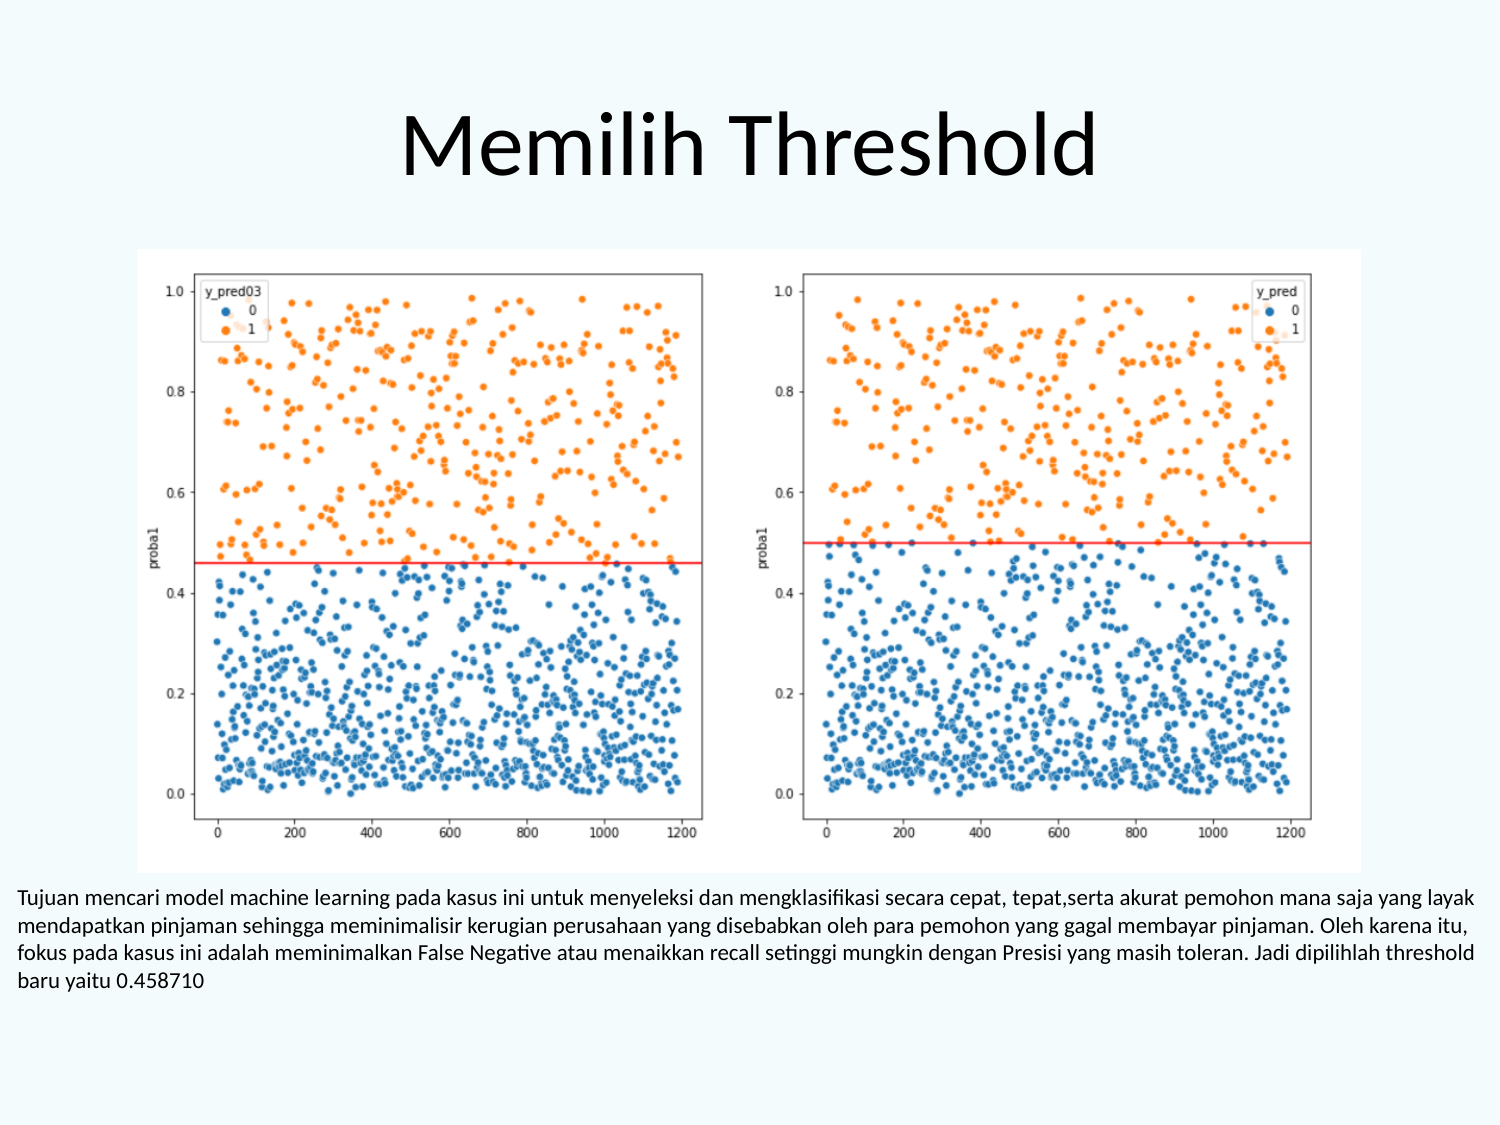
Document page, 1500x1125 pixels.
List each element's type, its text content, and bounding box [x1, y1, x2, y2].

title Memilih Threshold [75, 45, 1425, 233]
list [137, 249, 1362, 873]
text_box Tujuan mencari model machine learning pada kasus ini untuk menyeleksi dan mengklasifikasi secara cepat, tepat,serta akurat pemohon mana saja yang layak mendapatkan pinjaman sehingga meminimalisir kerugian perusahaan yang disebabkan oleh para pemohon yang gagal membayar pinjaman. Oleh karena itu, fokus pada kasus ini adalah meminimalkan False Negative atau menaikkan recall setinggi mungkin dengan Presisi yang masih toleran. Jadi dipilihlah threshold baru yaitu 0.458710 [2, 875, 1500, 1001]
